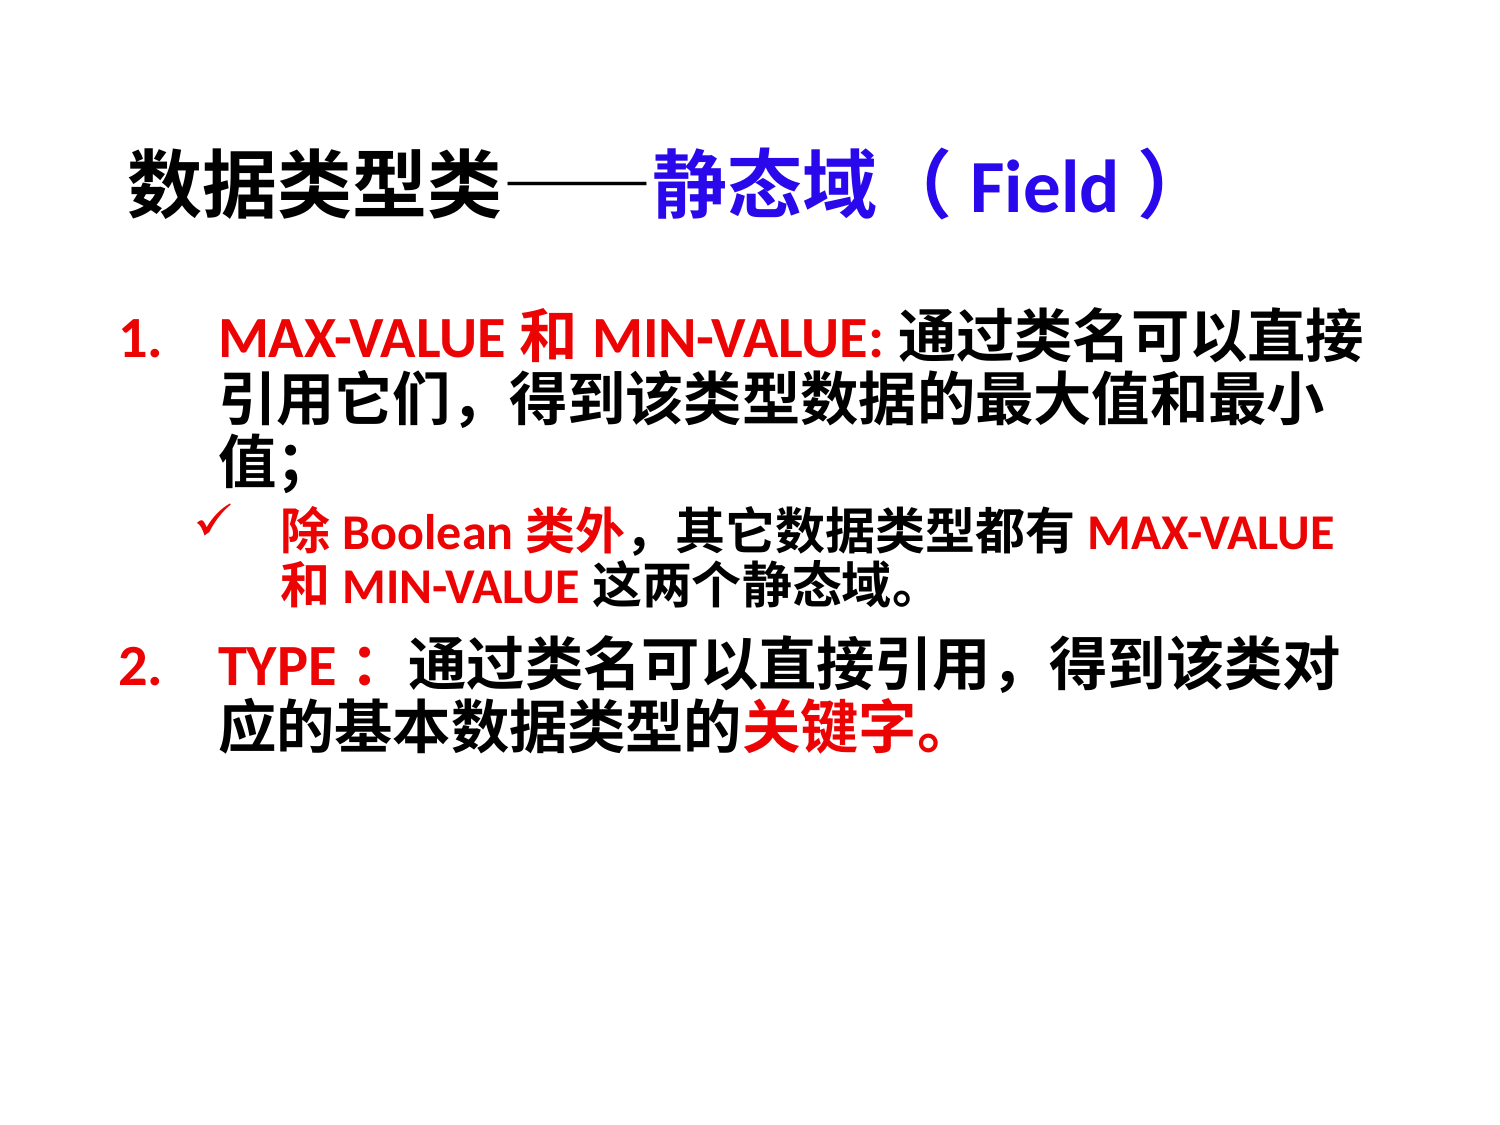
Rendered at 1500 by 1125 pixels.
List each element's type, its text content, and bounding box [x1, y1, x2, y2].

title 数据类型类——静态域（Field） [112, 126, 1388, 250]
list MAX-VALUE和MIN-VALUE:通过类名可以直接引用它们，得到该类型数据的最大值和最小值； 除Boolean类外，其它数据类型都有MAX-VALUE和MIN-VALUE这两个静态域。 TYPE：通过类名可以直接引用，得到该类对应的基本数据类型的关键字。 [103, 299, 1397, 1014]
